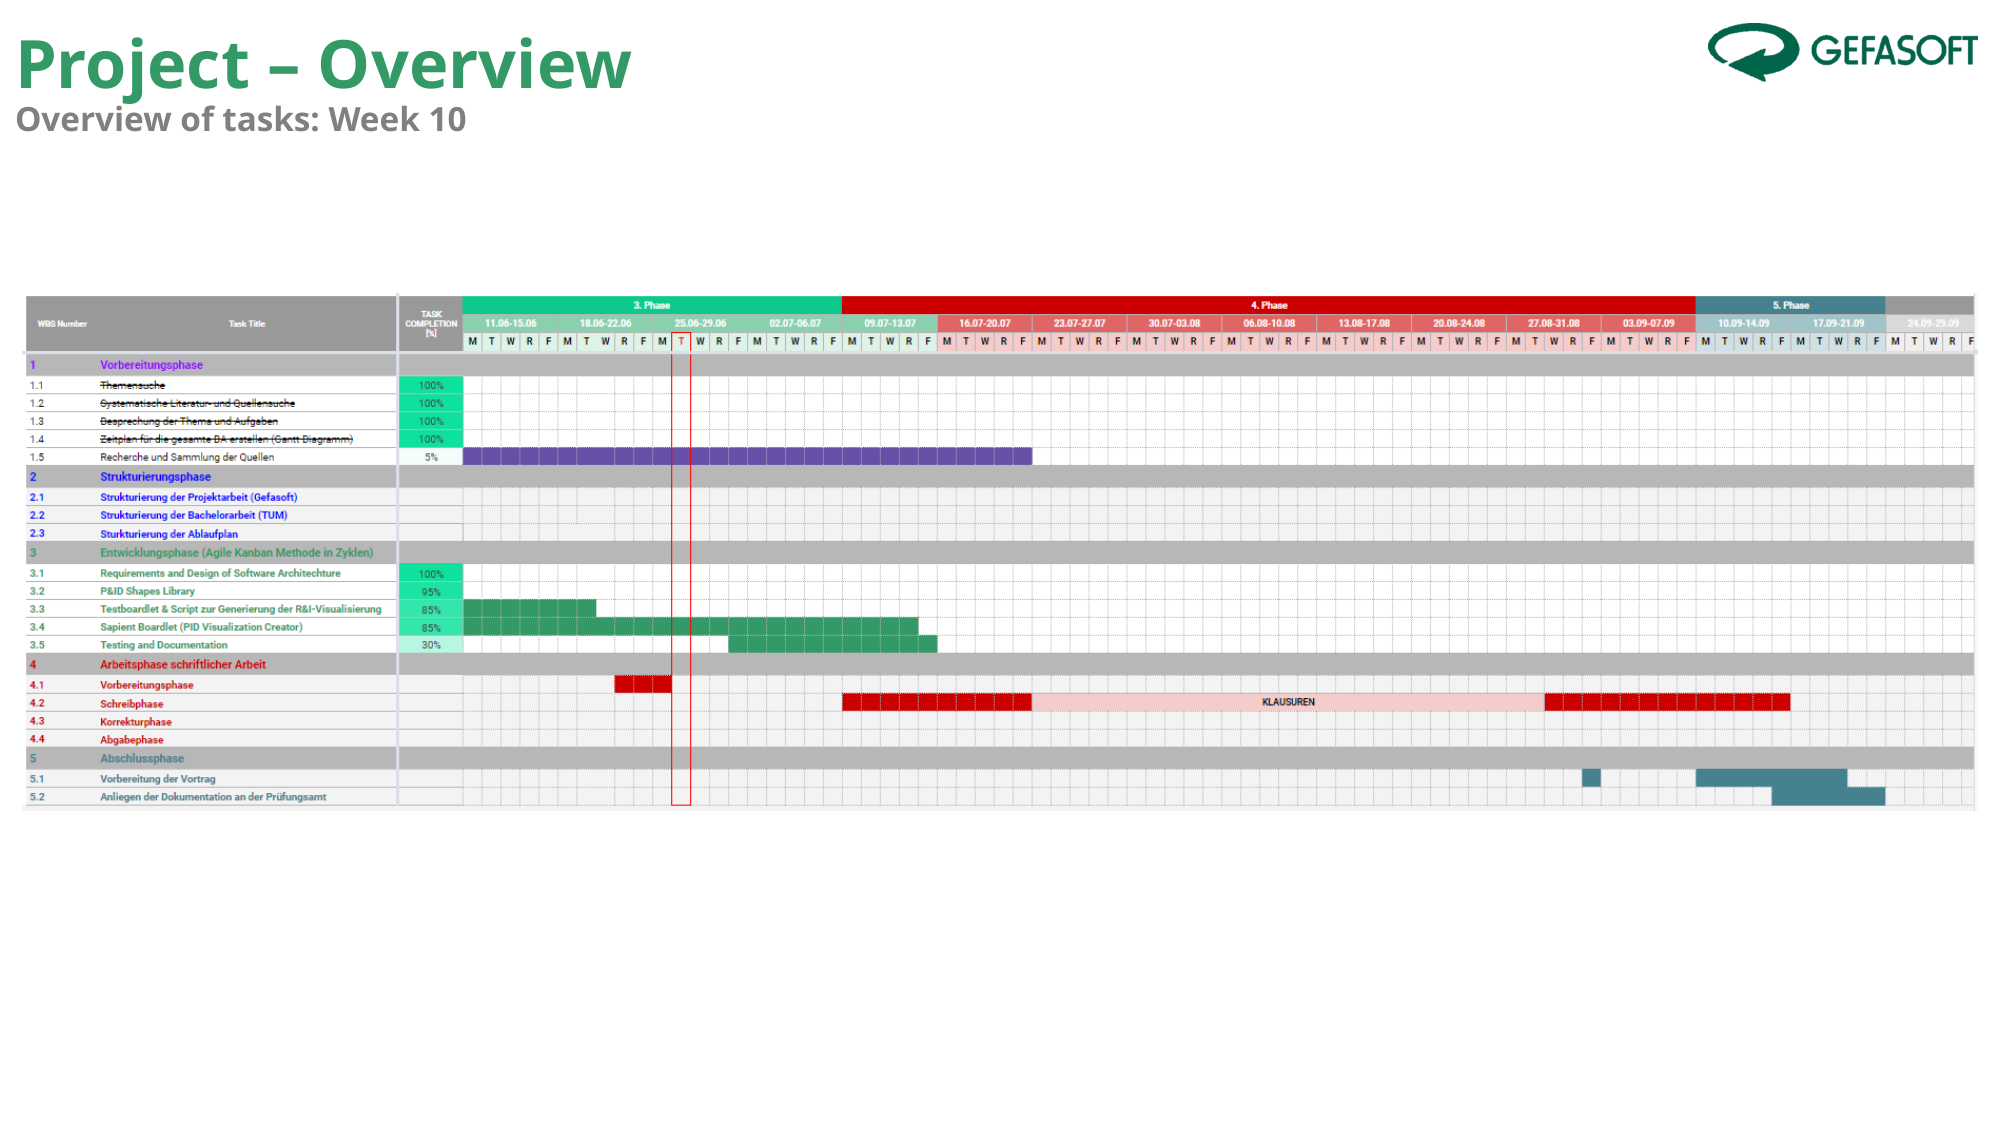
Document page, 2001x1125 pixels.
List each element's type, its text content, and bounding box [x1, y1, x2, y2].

picture [1708, 22, 1978, 82]
picture [21, 293, 1978, 811]
title Project – Overview Overview of tasks: Week 10 [0, 3, 2000, 166]
